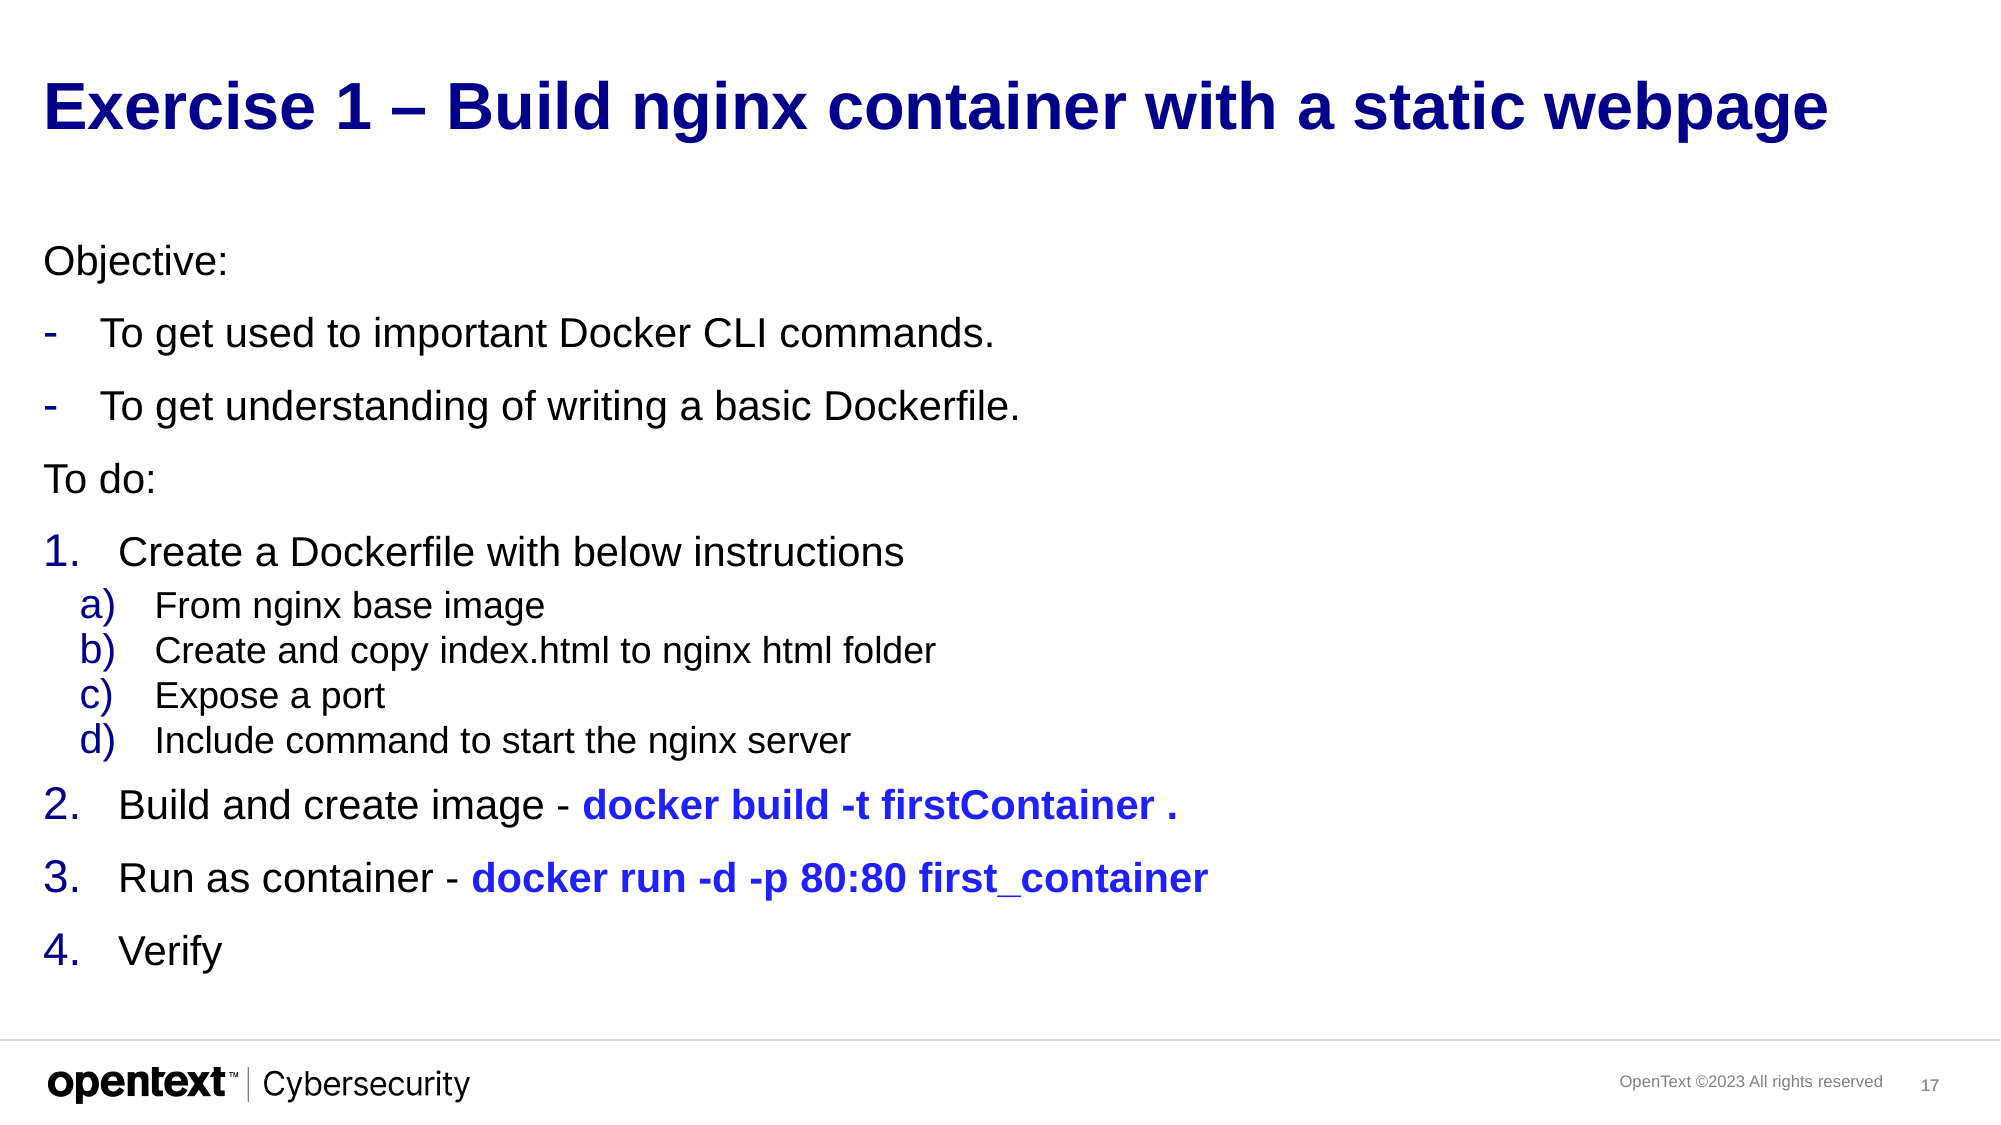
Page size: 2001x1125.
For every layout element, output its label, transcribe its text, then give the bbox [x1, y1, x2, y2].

title Exercise 1 – Build nginx container with a static webpage [43, 20, 1955, 181]
picture [48, 1067, 470, 1104]
list Objective: To get used to important Docker CLI commands. To get understanding of writing a basic Dockerfile. To do: Create a Dockerfile with below instructions From nginx base image Create and copy index.html to nginx html folder Expose a port Include command to start the nginx server Build and create image - docker build -t firstContainer . Run as container - docker run -d -p 80:80 first_container Verify [43, 225, 1955, 1012]
